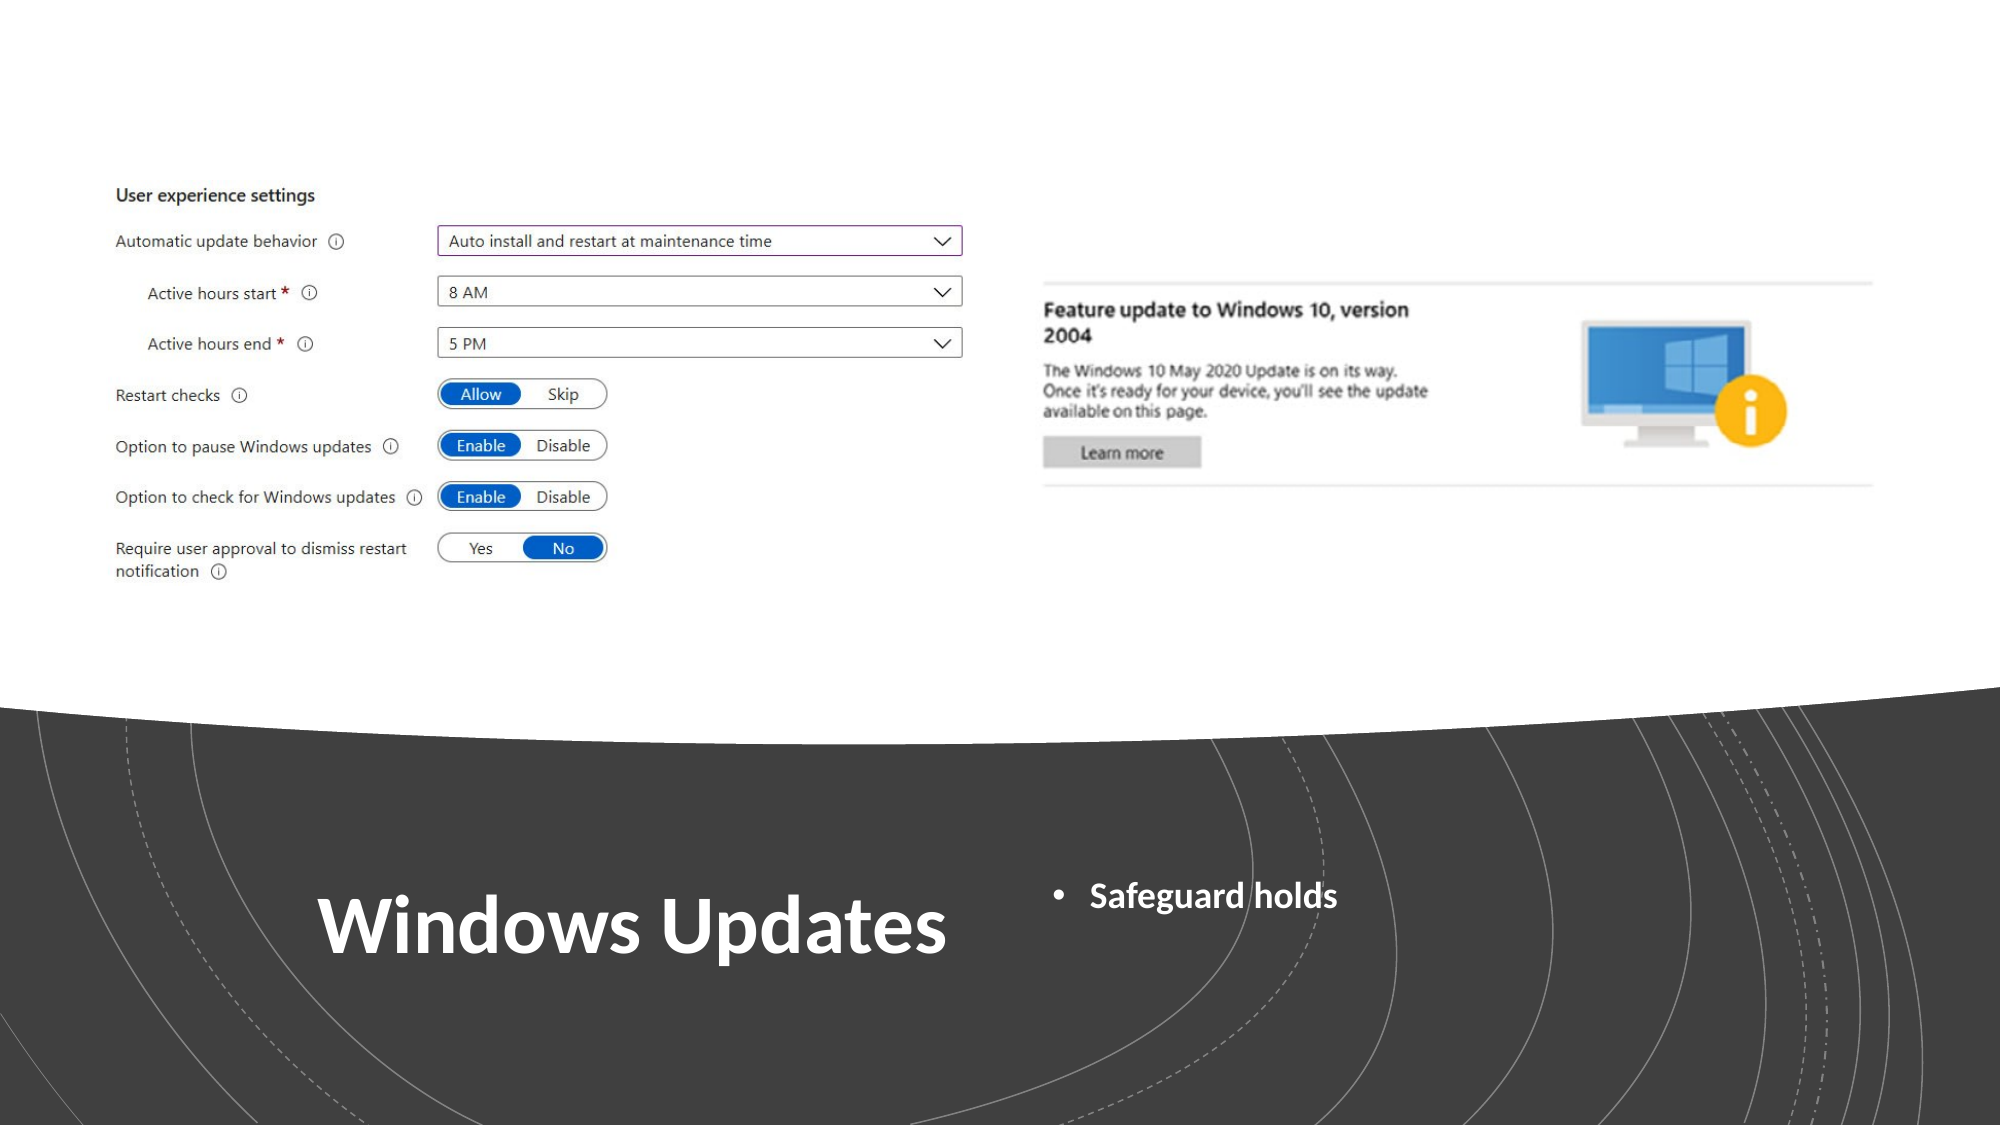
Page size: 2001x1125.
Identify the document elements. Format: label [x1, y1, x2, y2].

picture [1026, 272, 1896, 495]
text_box [0, 0, 1999, 1125]
picture [106, 180, 974, 587]
